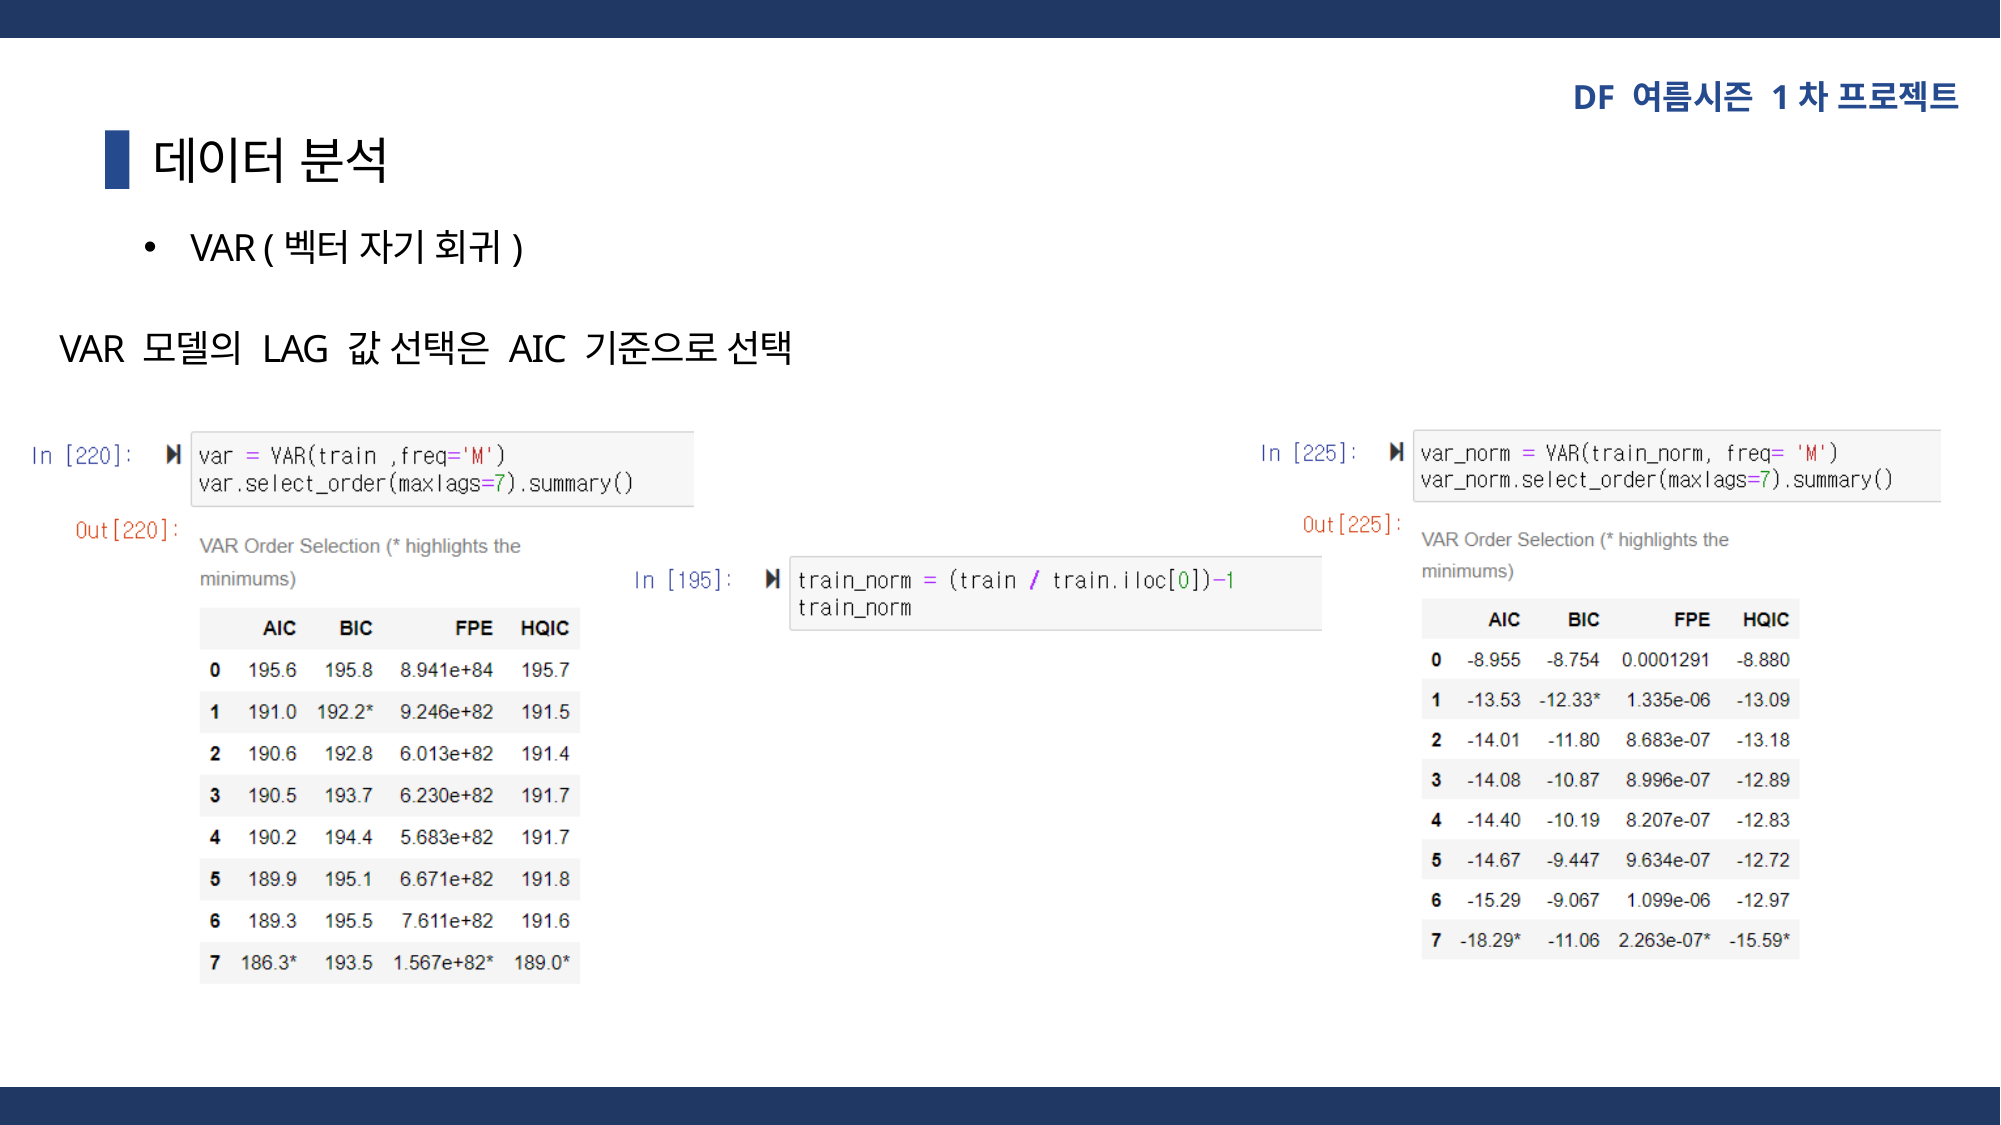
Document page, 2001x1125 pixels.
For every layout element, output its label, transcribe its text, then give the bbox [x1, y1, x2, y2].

text_box [0, 1086, 2000, 1125]
text_box 데이터 분석 [137, 121, 405, 197]
text_box VAR (벡터 자기 회귀) [128, 207, 538, 272]
text_box VAR 모델의 LAG 값 선택은 AIC 기준으로 선택 [44, 272, 810, 378]
text_box [0, 0, 2000, 39]
text_box [104, 129, 130, 190]
picture [0, 404, 1941, 1001]
text_box DF 여름시즌 1차 프로젝트 [1557, 68, 1975, 124]
